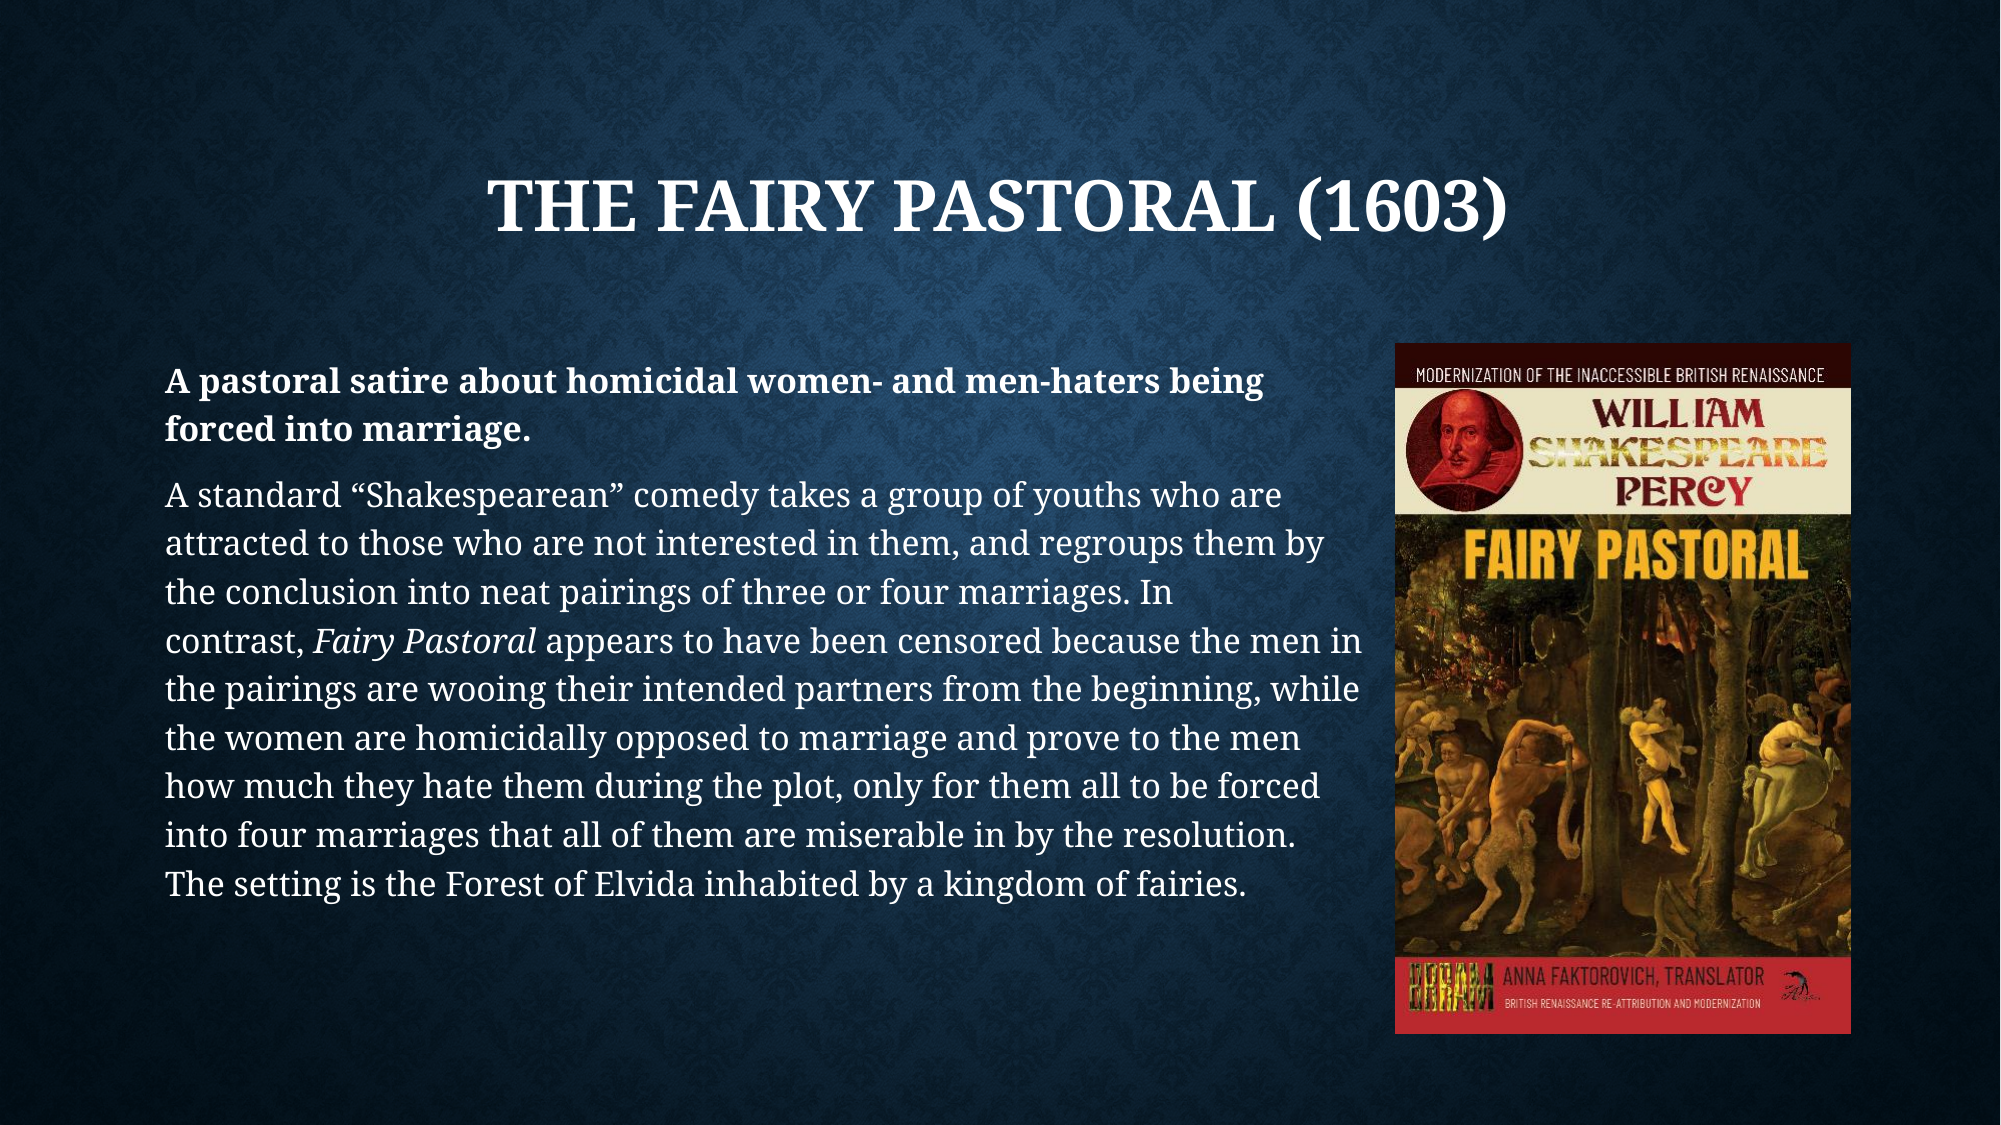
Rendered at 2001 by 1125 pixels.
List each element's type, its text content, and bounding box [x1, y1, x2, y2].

picture [1394, 343, 1851, 1035]
title The Fairy Pastoral (1603) [149, 99, 1849, 318]
list A pastoral satire about homicidal women- and men-haters being forced into marriage. A standard “Shakespearean” comedy takes a group of youths who are attracted to those who are not interested in them, and regroups them by the conclusion into neat pairings of three or four marriages. In contrast, Fairy Pastoral appears to have been censored because the men in the pairings are wooing their intended partners from the beginning, while the women are homicidally opposed to marriage and prove to the men how much they hate them during the plot, only for them all to be forced into four marriages that all of them are miserable in by the resolution. The setting is the Forest of Elvida inhabited by a kingdom of fairies. [149, 343, 1379, 950]
